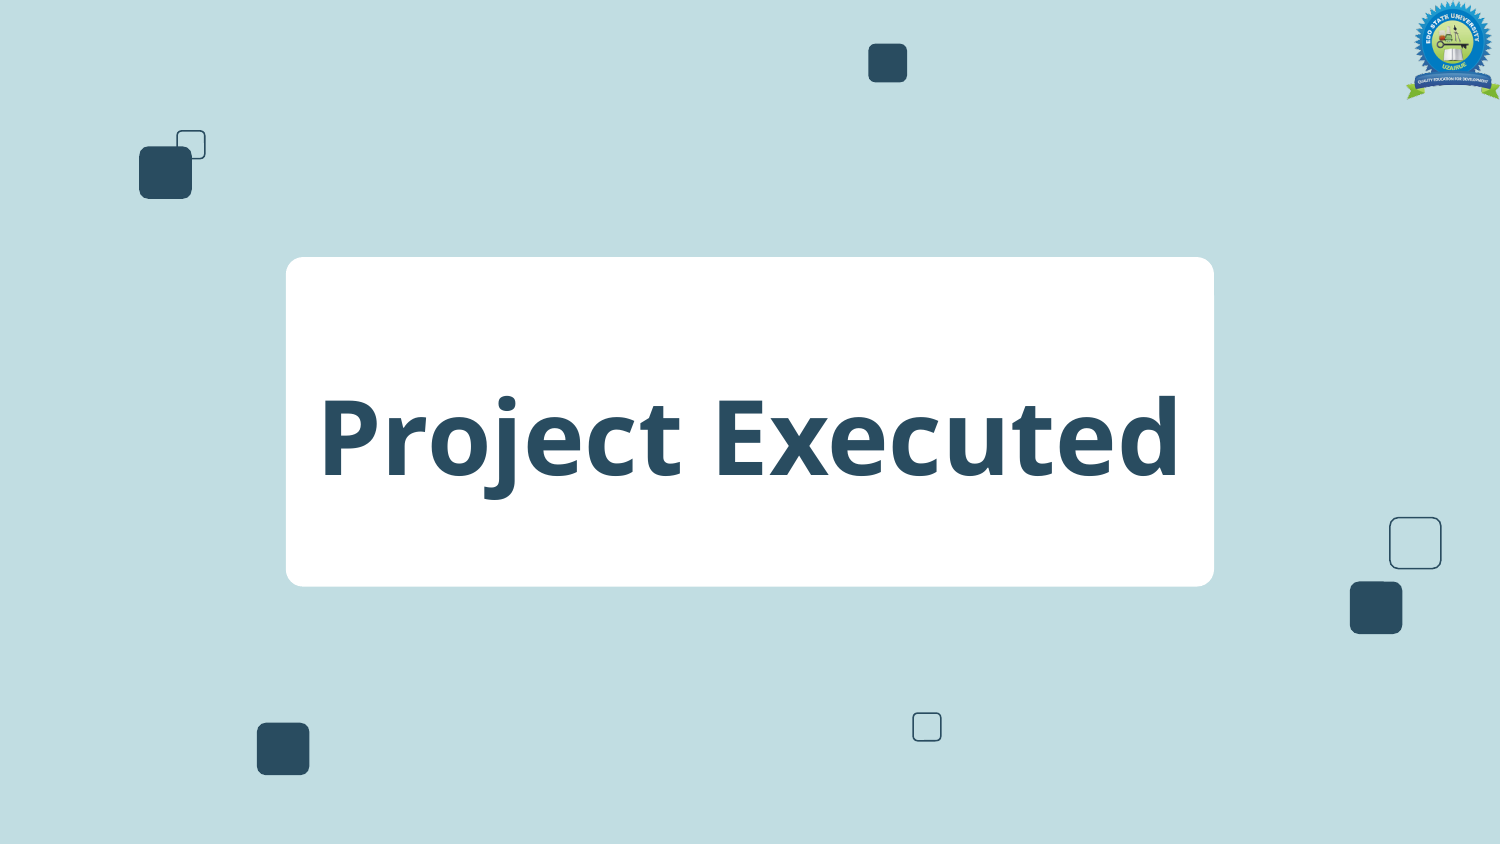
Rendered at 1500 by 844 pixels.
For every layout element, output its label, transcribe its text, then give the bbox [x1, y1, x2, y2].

picture [1399, 0, 1500, 101]
title Project Executed [296, 356, 1204, 488]
